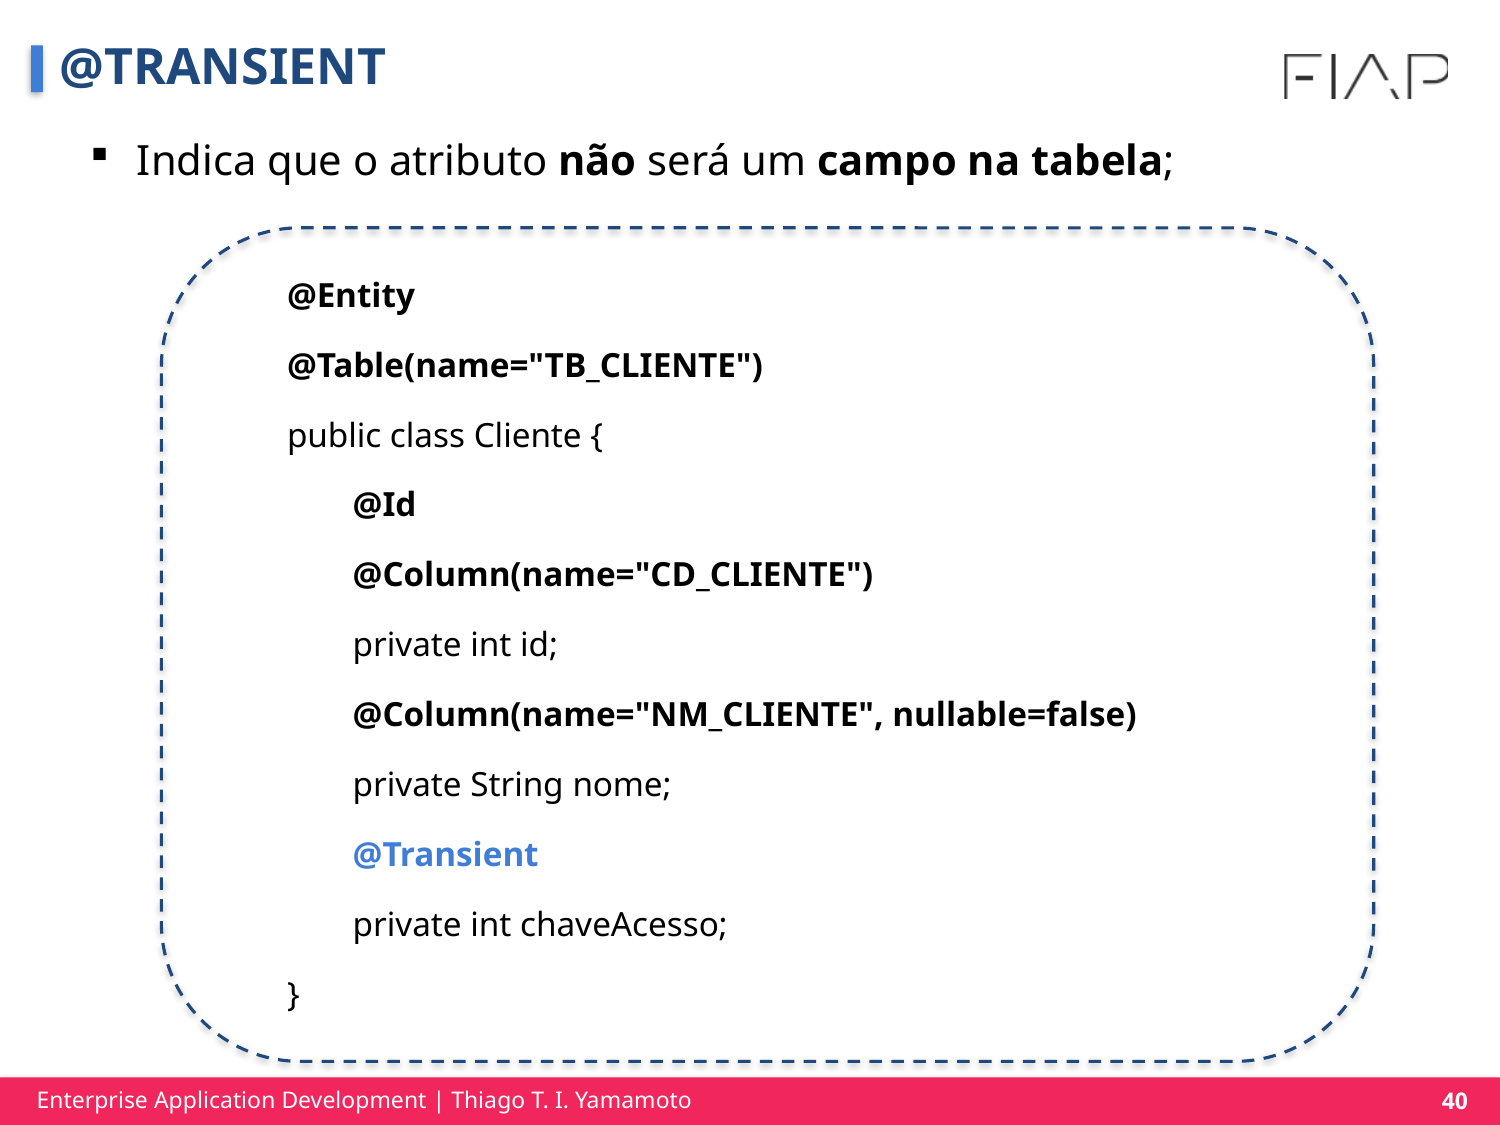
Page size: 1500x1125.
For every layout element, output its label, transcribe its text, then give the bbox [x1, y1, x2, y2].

title @TRANSIENT [44, 36, 1245, 102]
text_box Indica que o atributo não será um campo na tabela; [74, 132, 1425, 1089]
text_box @Entity @Table(name="TB_CLIENTE") public class Cliente { @Id @Column(name="CD_CLIENTE") private int id; @Column(name="NM_CLIENTE", nullable=false) private String nome; @Transient private int chaveAcesso; } [272, 246, 1374, 1020]
text_box [160, 227, 1335, 1063]
